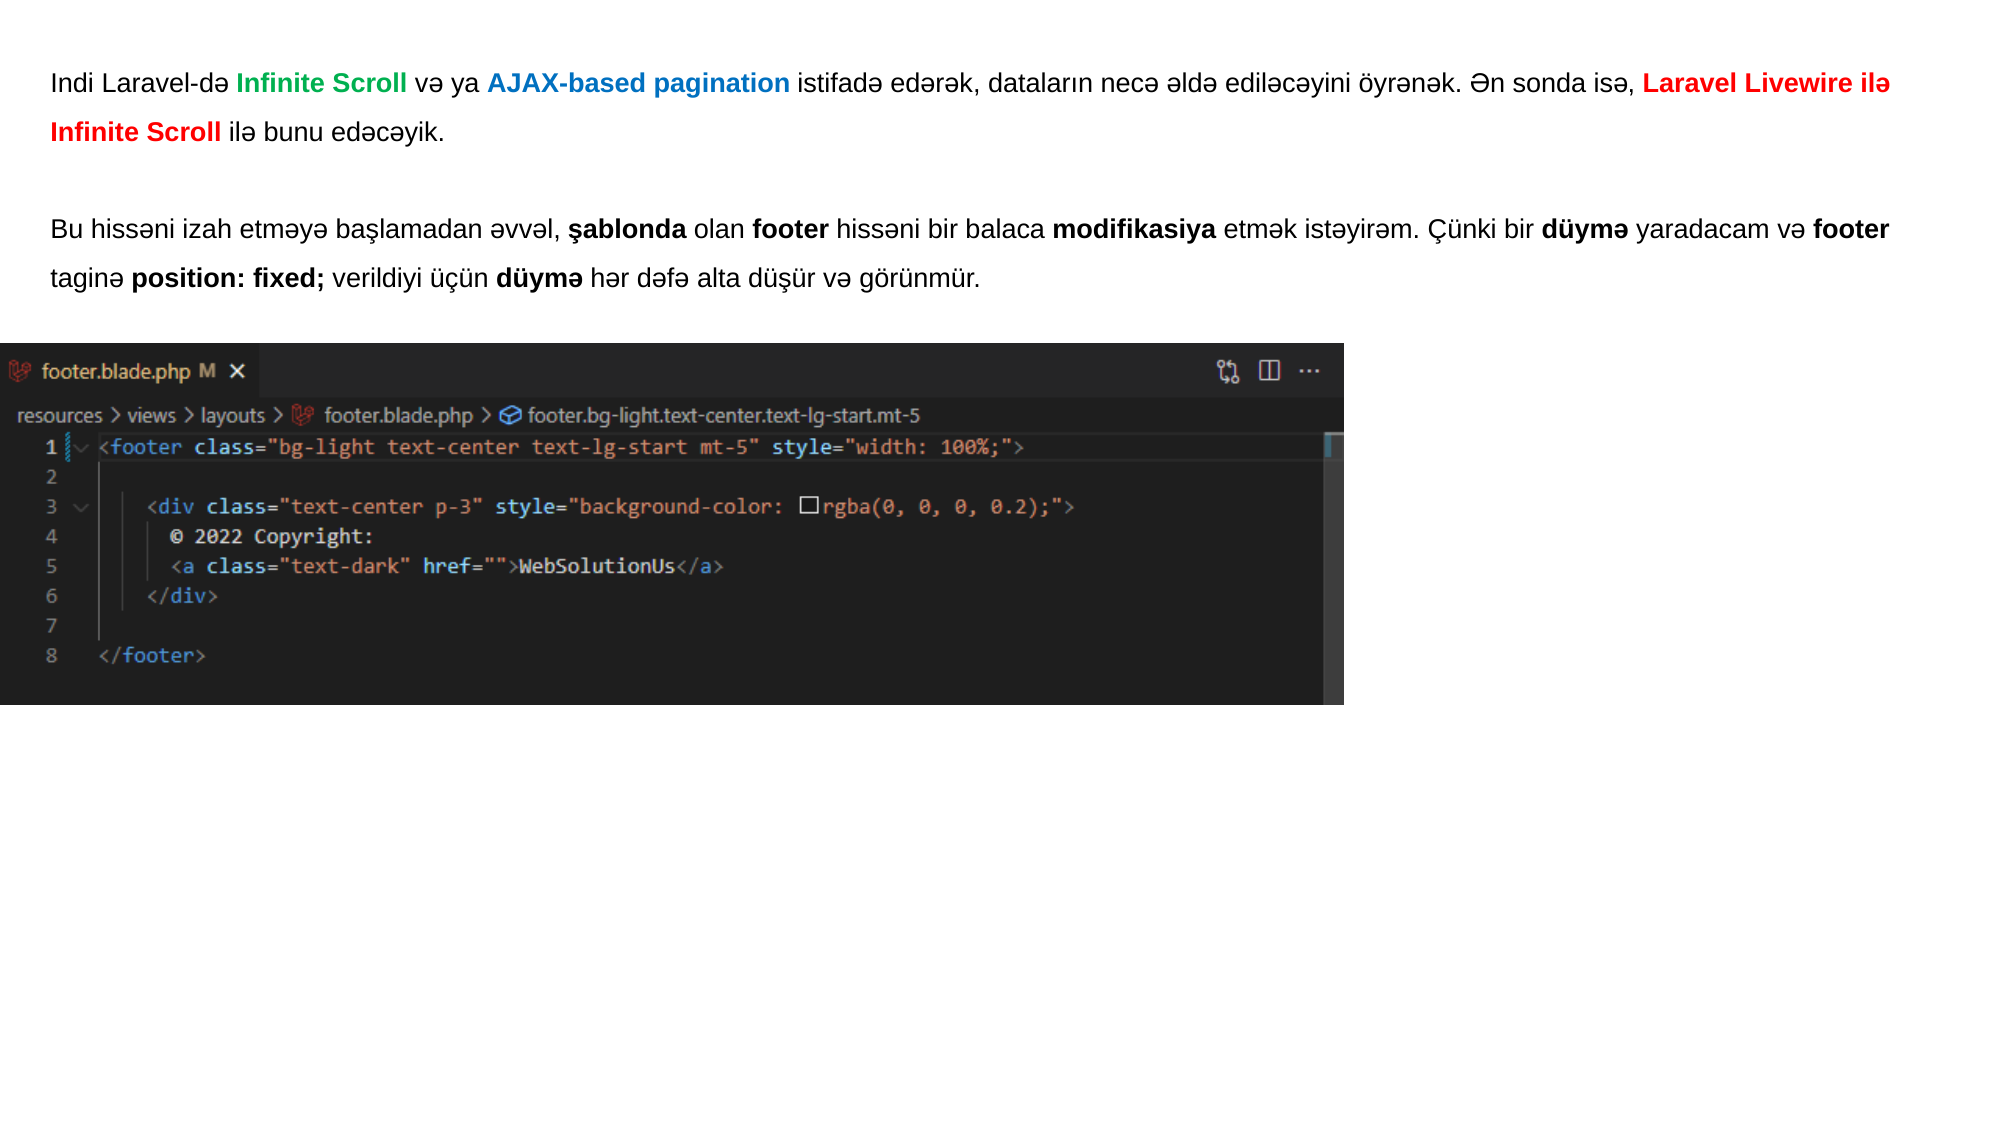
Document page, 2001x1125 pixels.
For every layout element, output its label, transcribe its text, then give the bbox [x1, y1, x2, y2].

text_box Indi Laravel-də Infinite Scroll və ya AJAX-based pagination istifadə edərək, dataların necə əldə ediləcəyini öyrənək. Ən sonda isə, Laravel Livewire ilə Infinite Scroll ilə bunu edəcəyik. Bu hissəni izah etməyə başlamadan əvvəl, şablonda olan footer hissəni bir balaca modifikasiya etmək istəyirəm. Çünki bir düymə yaradacam və footer taginə position: fixed; verildiyi üçün düymə hər dəfə alta düşür və görünmür. [35, 41, 1965, 301]
picture [0, 343, 1344, 705]
